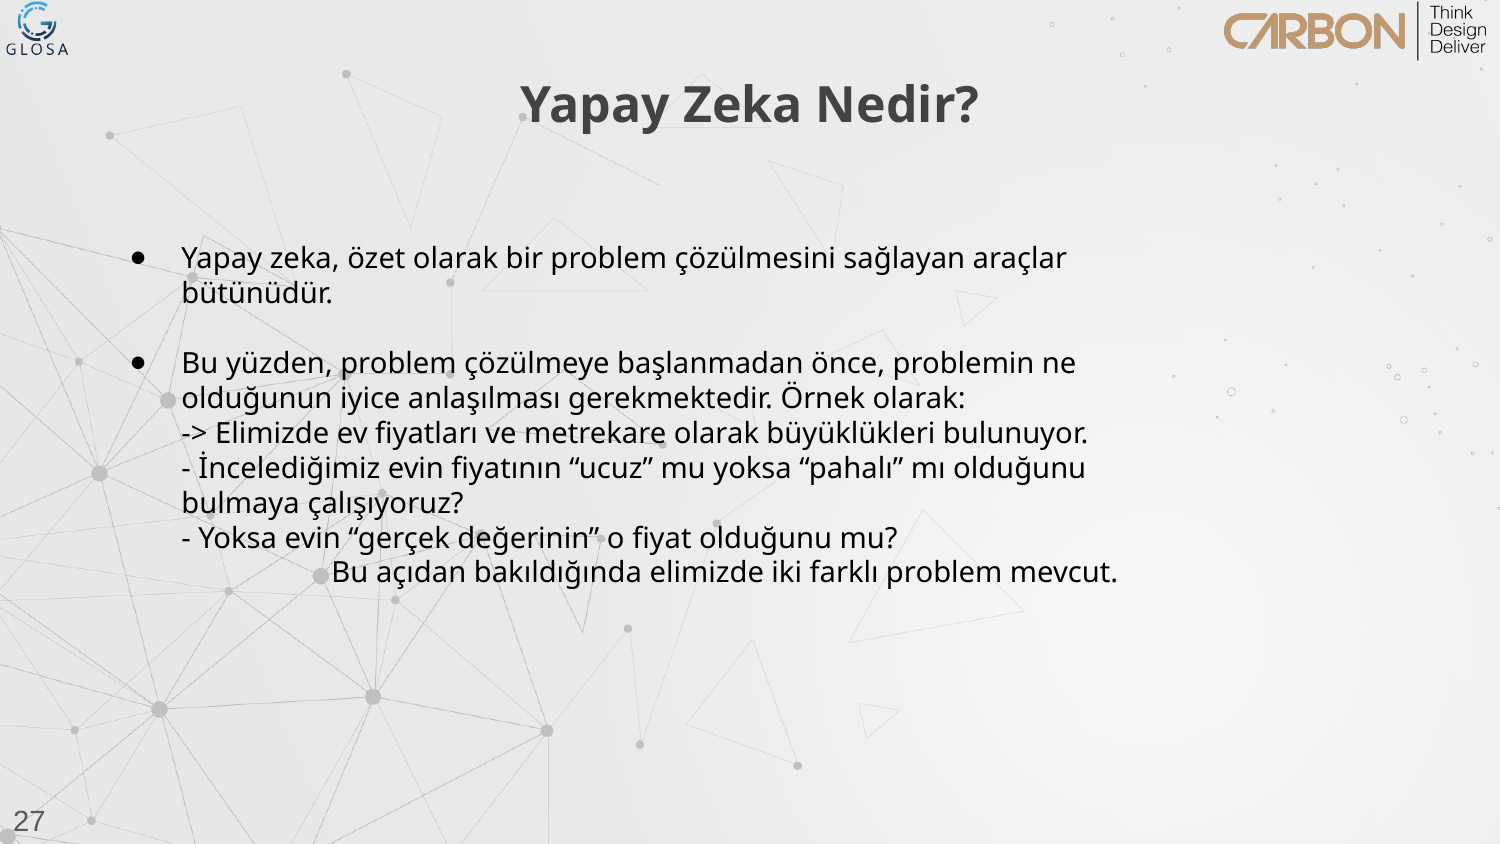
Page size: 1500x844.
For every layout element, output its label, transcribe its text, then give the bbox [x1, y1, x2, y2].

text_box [1, 0, 72, 69]
title Yapay Zeka Nedir? [322, 57, 1178, 140]
text_box 27 [0, 796, 68, 844]
picture [1209, 0, 1500, 66]
text_box Yapay zeka, özet olarak bir problem çözülmesini sağlayan araçlar bütünüdür. Bu yüzden, problem çözülmeye başlanmadan önce, problemin ne olduğunun iyice anlaşılması gerekmektedir. Örnek olarak: -> Elimizde ev fiyatları ve metrekare olarak büyüklükleri bulunuyor. - İncelediğimiz evin fiyatının “ucuz” mu yoksa “pahalı” mı olduğunu bulmaya çalışıyoruz? - Yoksa evin “gerçek değerinin” o fiyat olduğunu mu? Bu açıdan bakıldığında elimizde iki farklı problem mevcut. [91, 224, 1210, 604]
